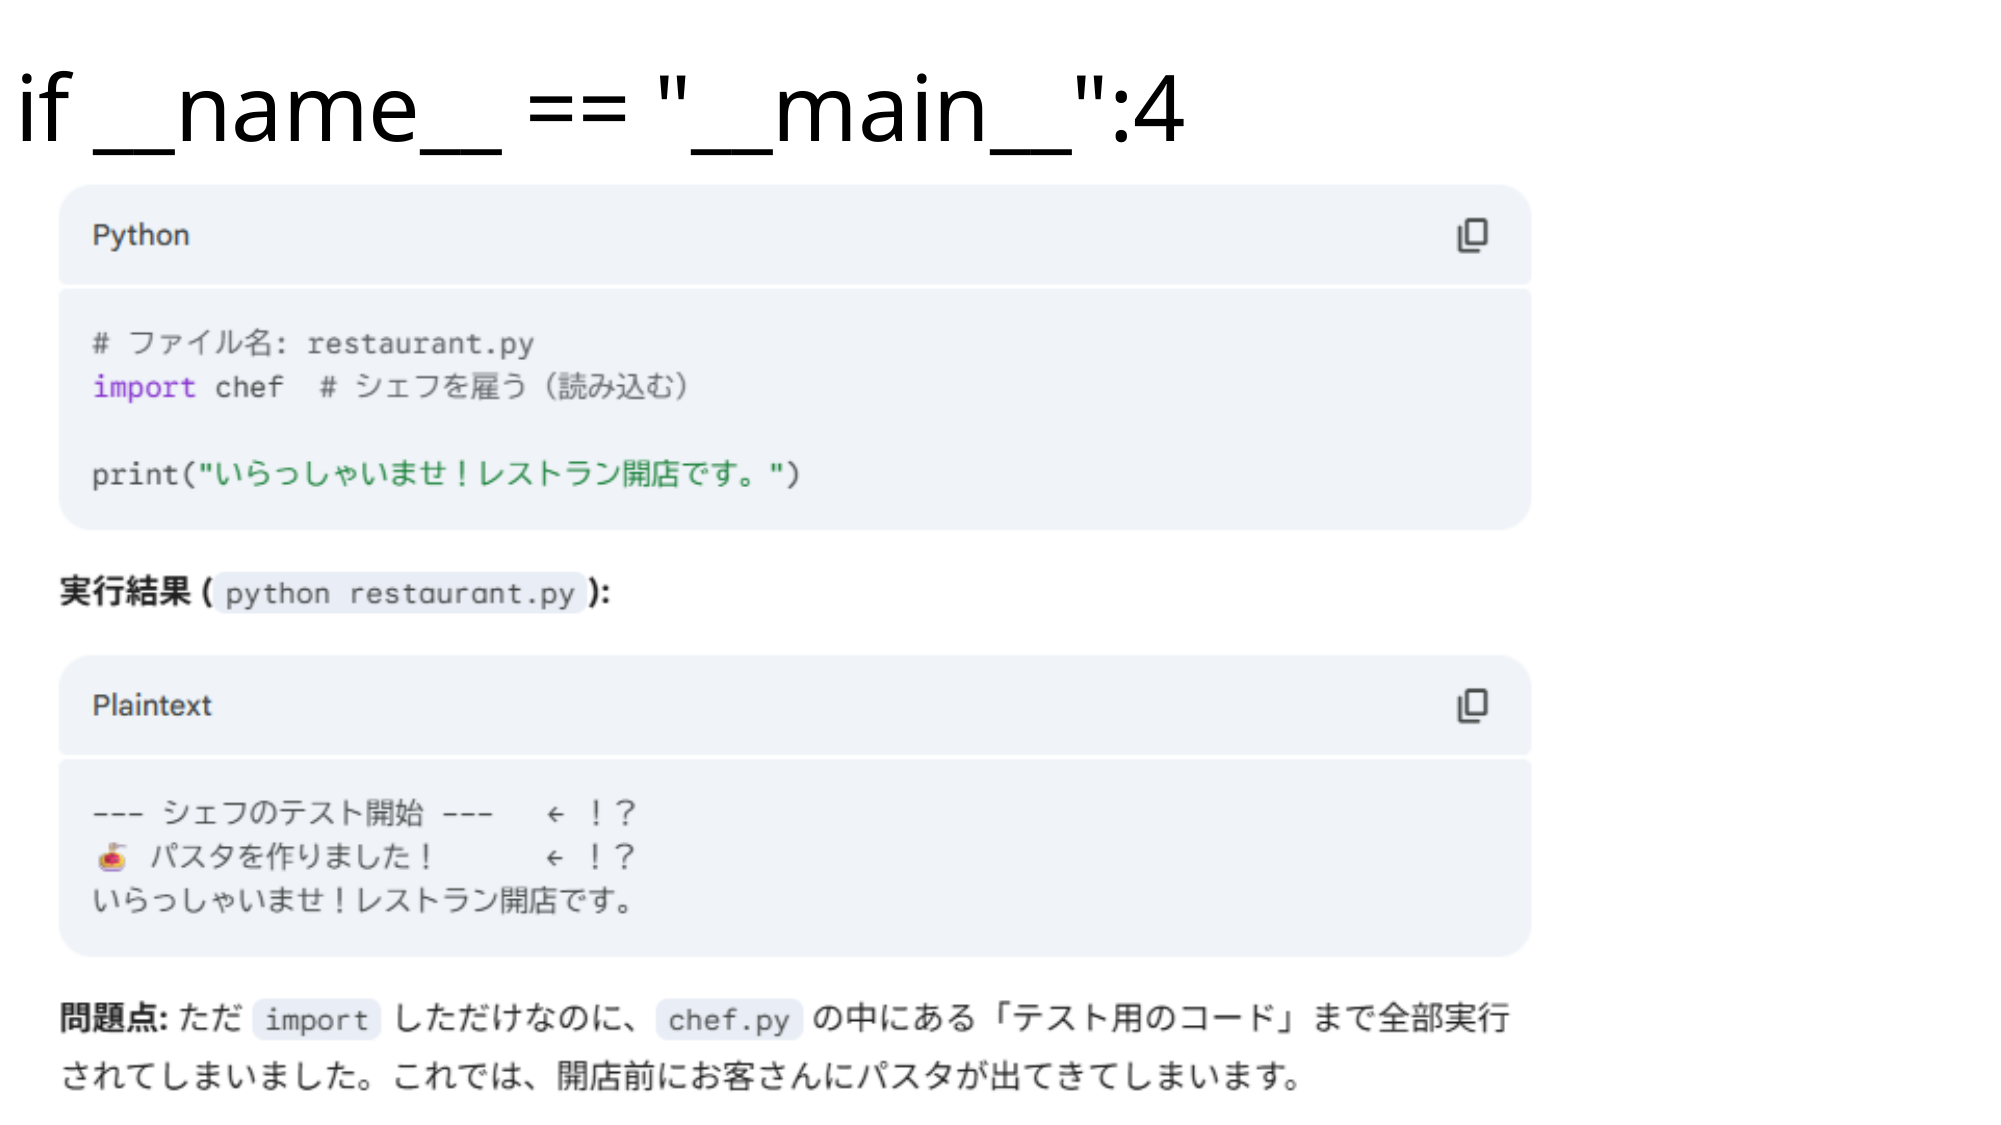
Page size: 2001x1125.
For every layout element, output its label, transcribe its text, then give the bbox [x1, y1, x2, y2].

title if __name__ == "__main__":4 [0, 3, 1725, 221]
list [49, 181, 1558, 1124]
